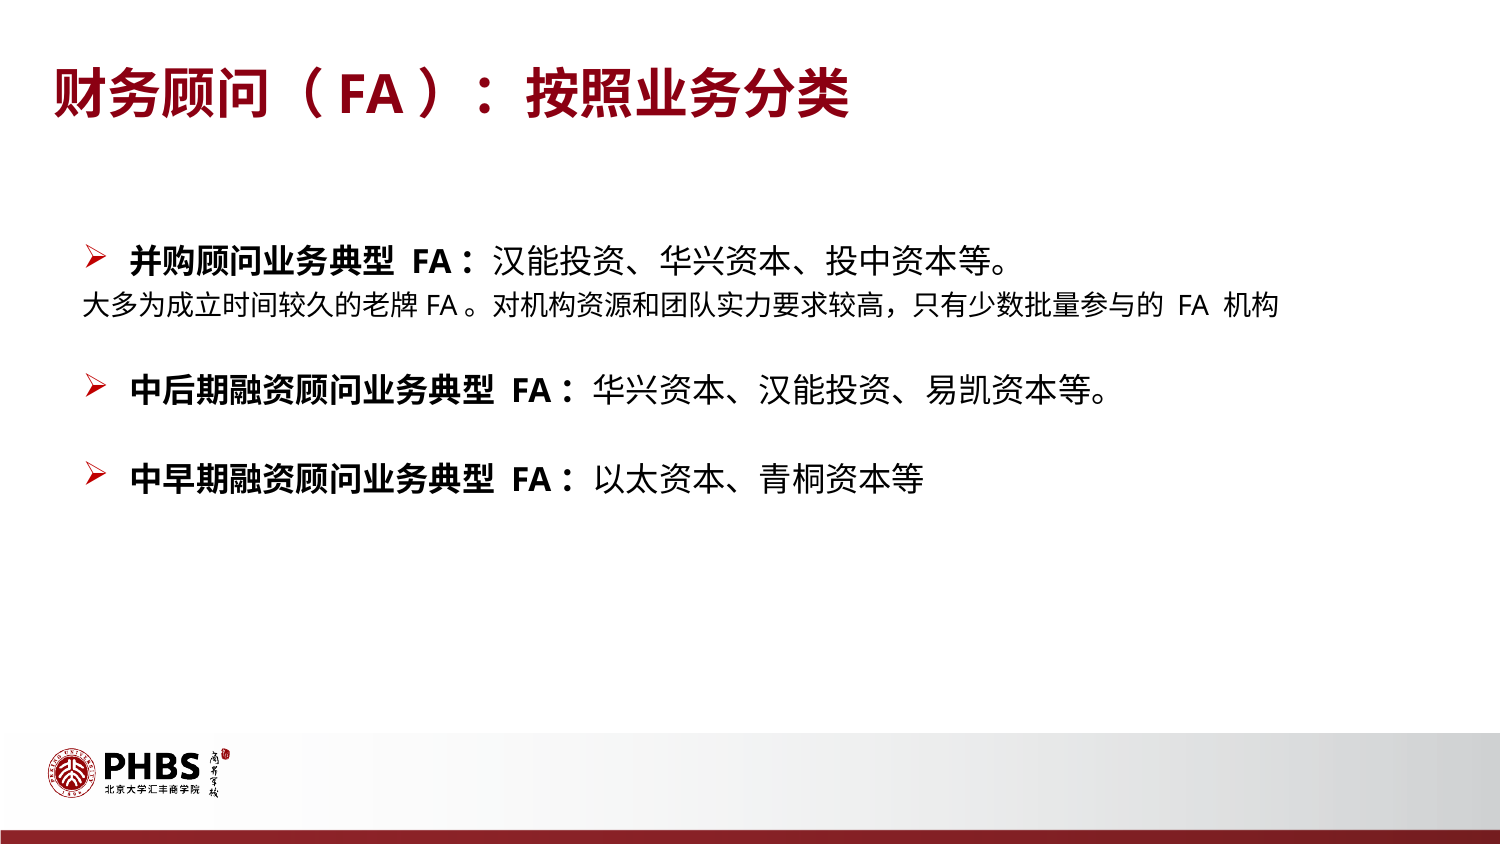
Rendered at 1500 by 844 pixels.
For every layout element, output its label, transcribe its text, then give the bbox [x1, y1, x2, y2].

text_box 财务顾问（FA）：按照业务分类 [38, 42, 922, 132]
picture [0, 733, 1500, 844]
text_box 并购顾问业务典型 FA：汉能投资、华兴资本、投中资本等。 大多为成立时间较久的老牌FA。对机构资源和团队实力要求较高，只有少数批量参与的 FA 机构 中后期融资顾问业务典型 FA：华兴资本、汉能投资、易凯资本等。 中早期融资顾问业务典型 FA：以太资本、青桐资本等 [68, 225, 1409, 505]
